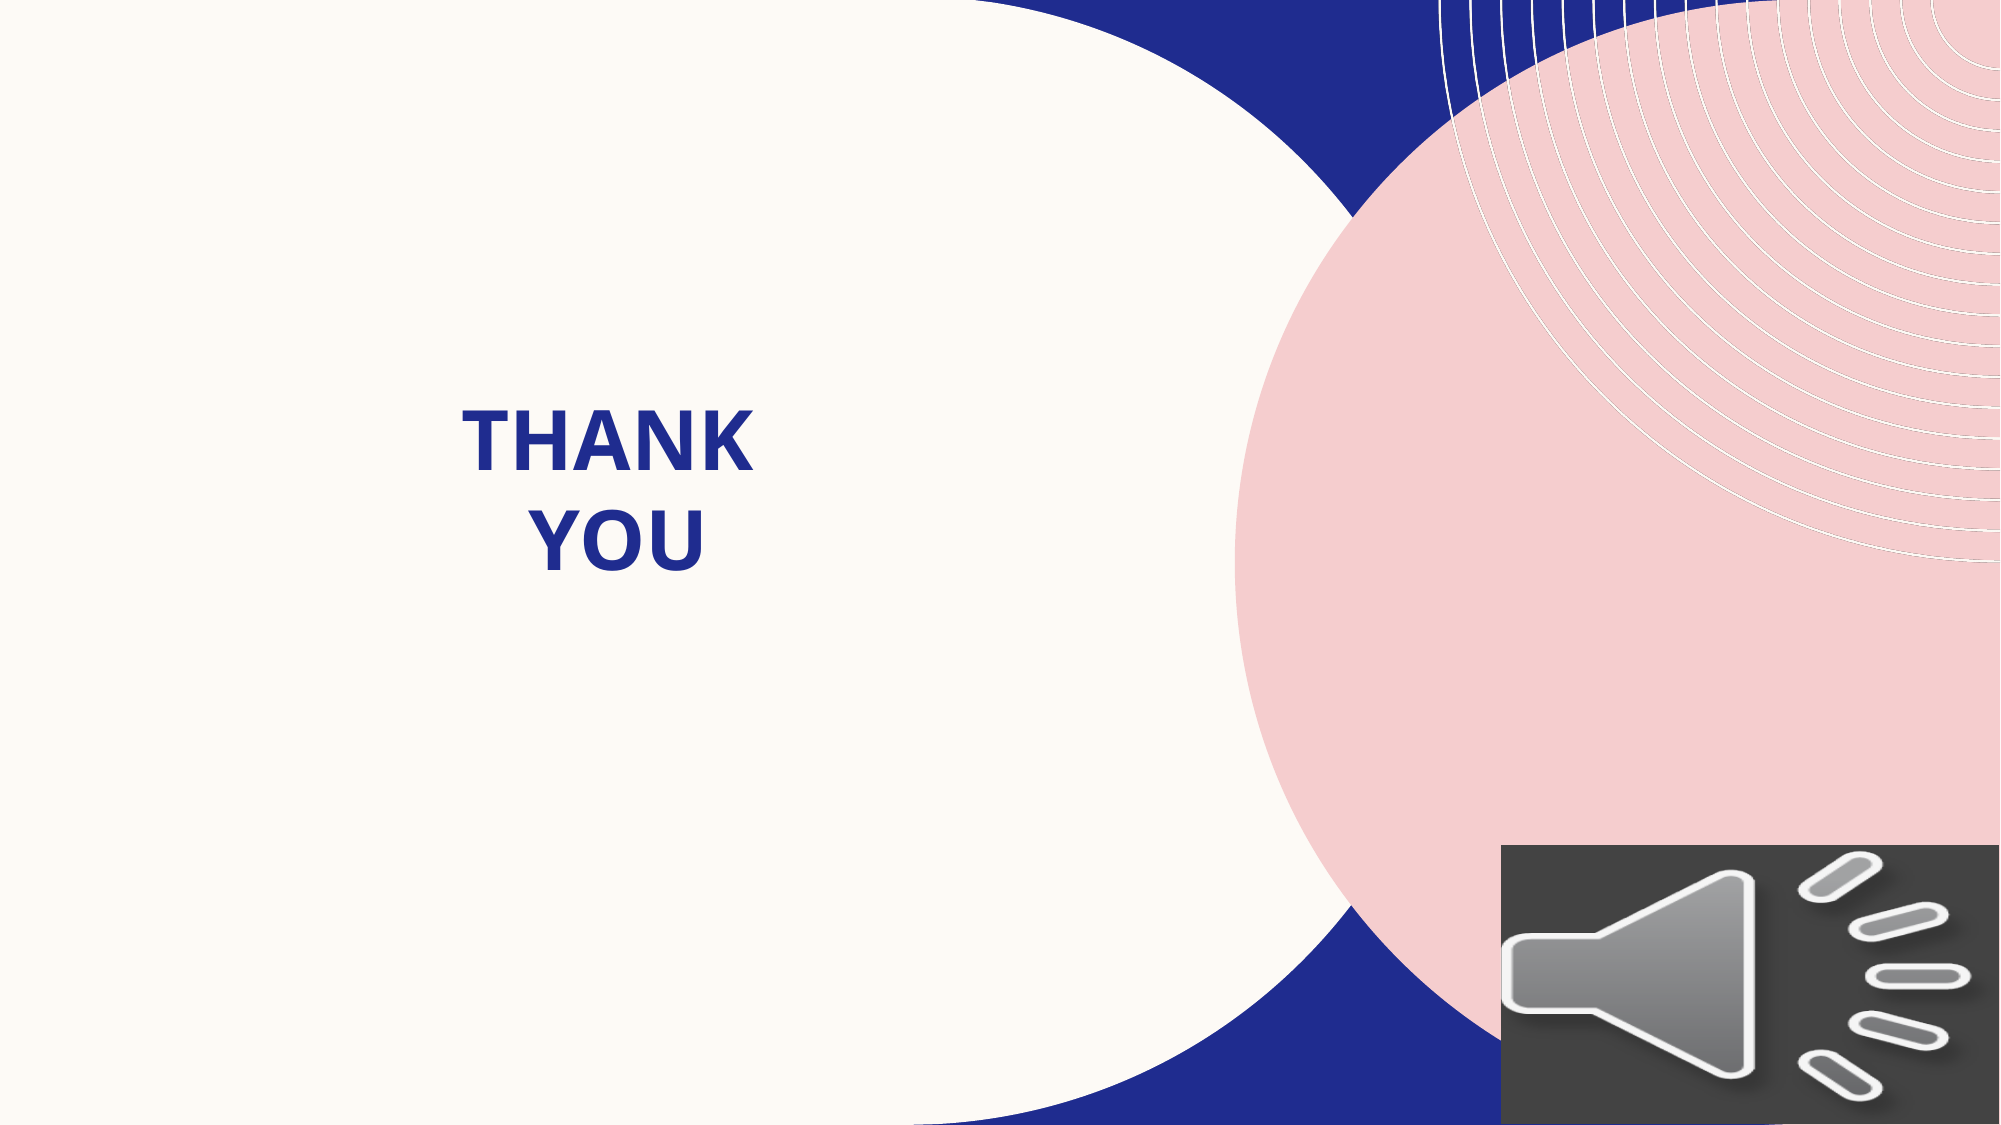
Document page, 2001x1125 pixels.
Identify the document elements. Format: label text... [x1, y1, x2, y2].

title Thank you [150, 139, 1088, 587]
picture [1438, 0, 2001, 563]
picture [1499, 843, 2000, 1125]
